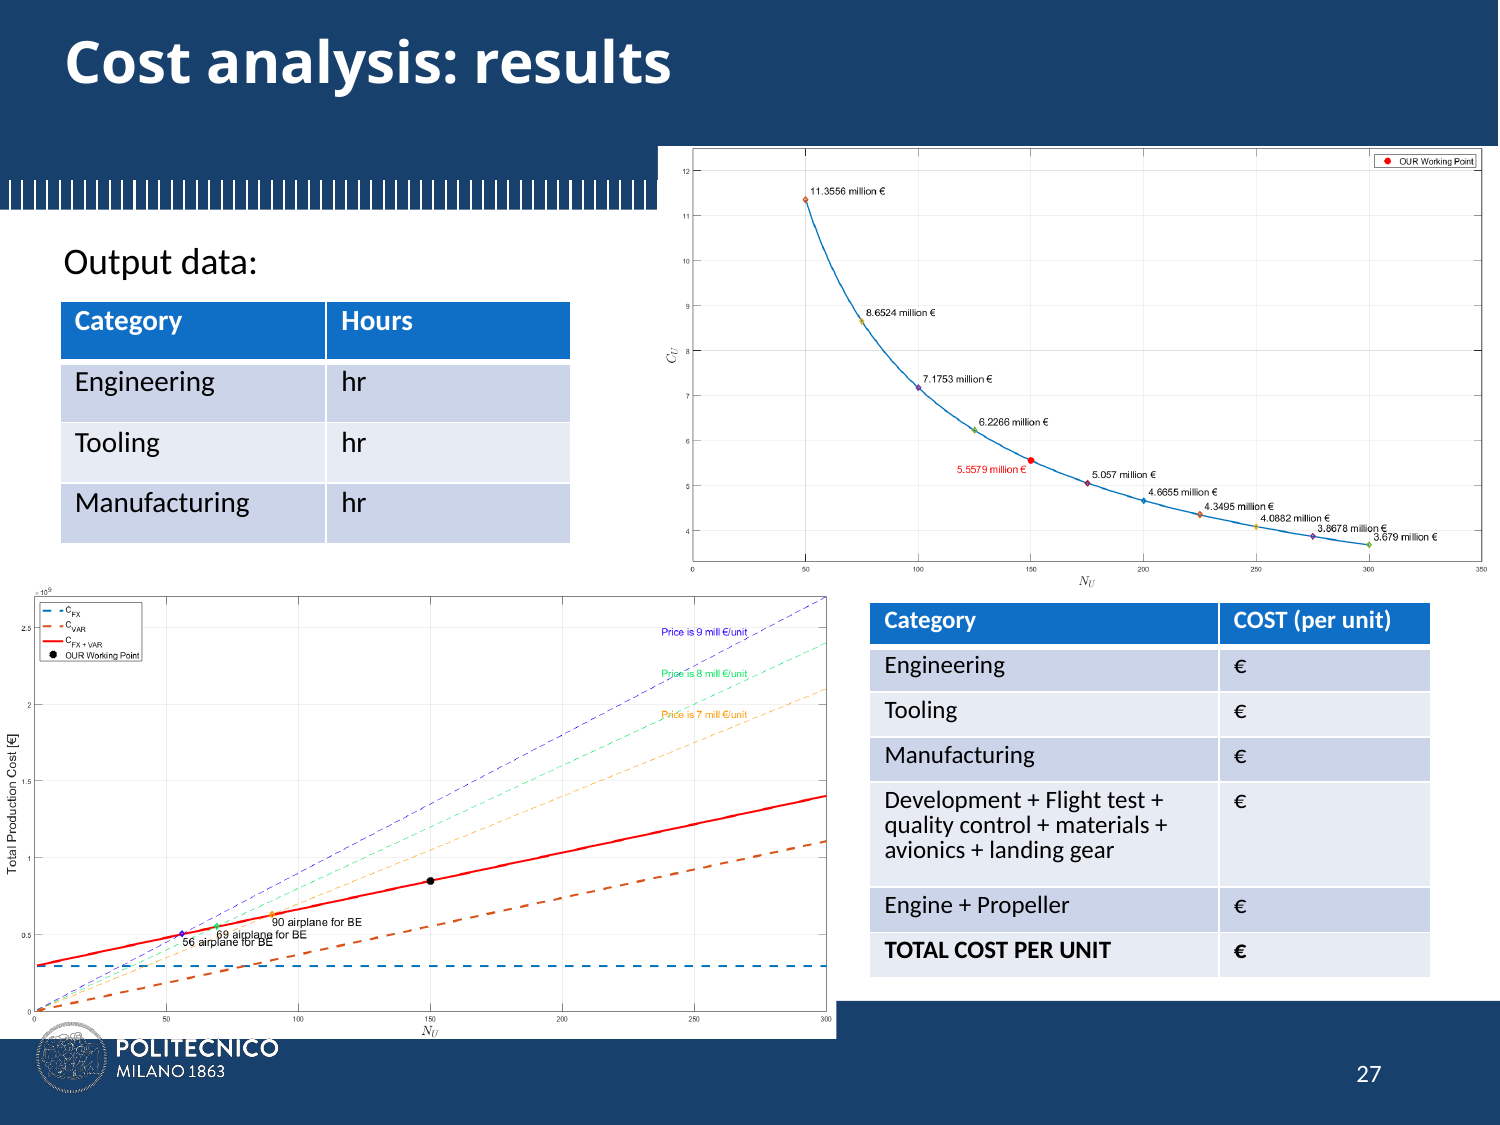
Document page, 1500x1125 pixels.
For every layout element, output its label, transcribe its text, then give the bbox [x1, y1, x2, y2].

text_box Output data: [48, 229, 274, 289]
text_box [9, 180, 657, 210]
slide_number 27 [1059, 1042, 1397, 1103]
text_box [0, 1000, 1500, 1125]
text_box [0, 0, 1498, 210]
title Cost analysis: results [49, 24, 1044, 105]
picture [0, 146, 1499, 1120]
